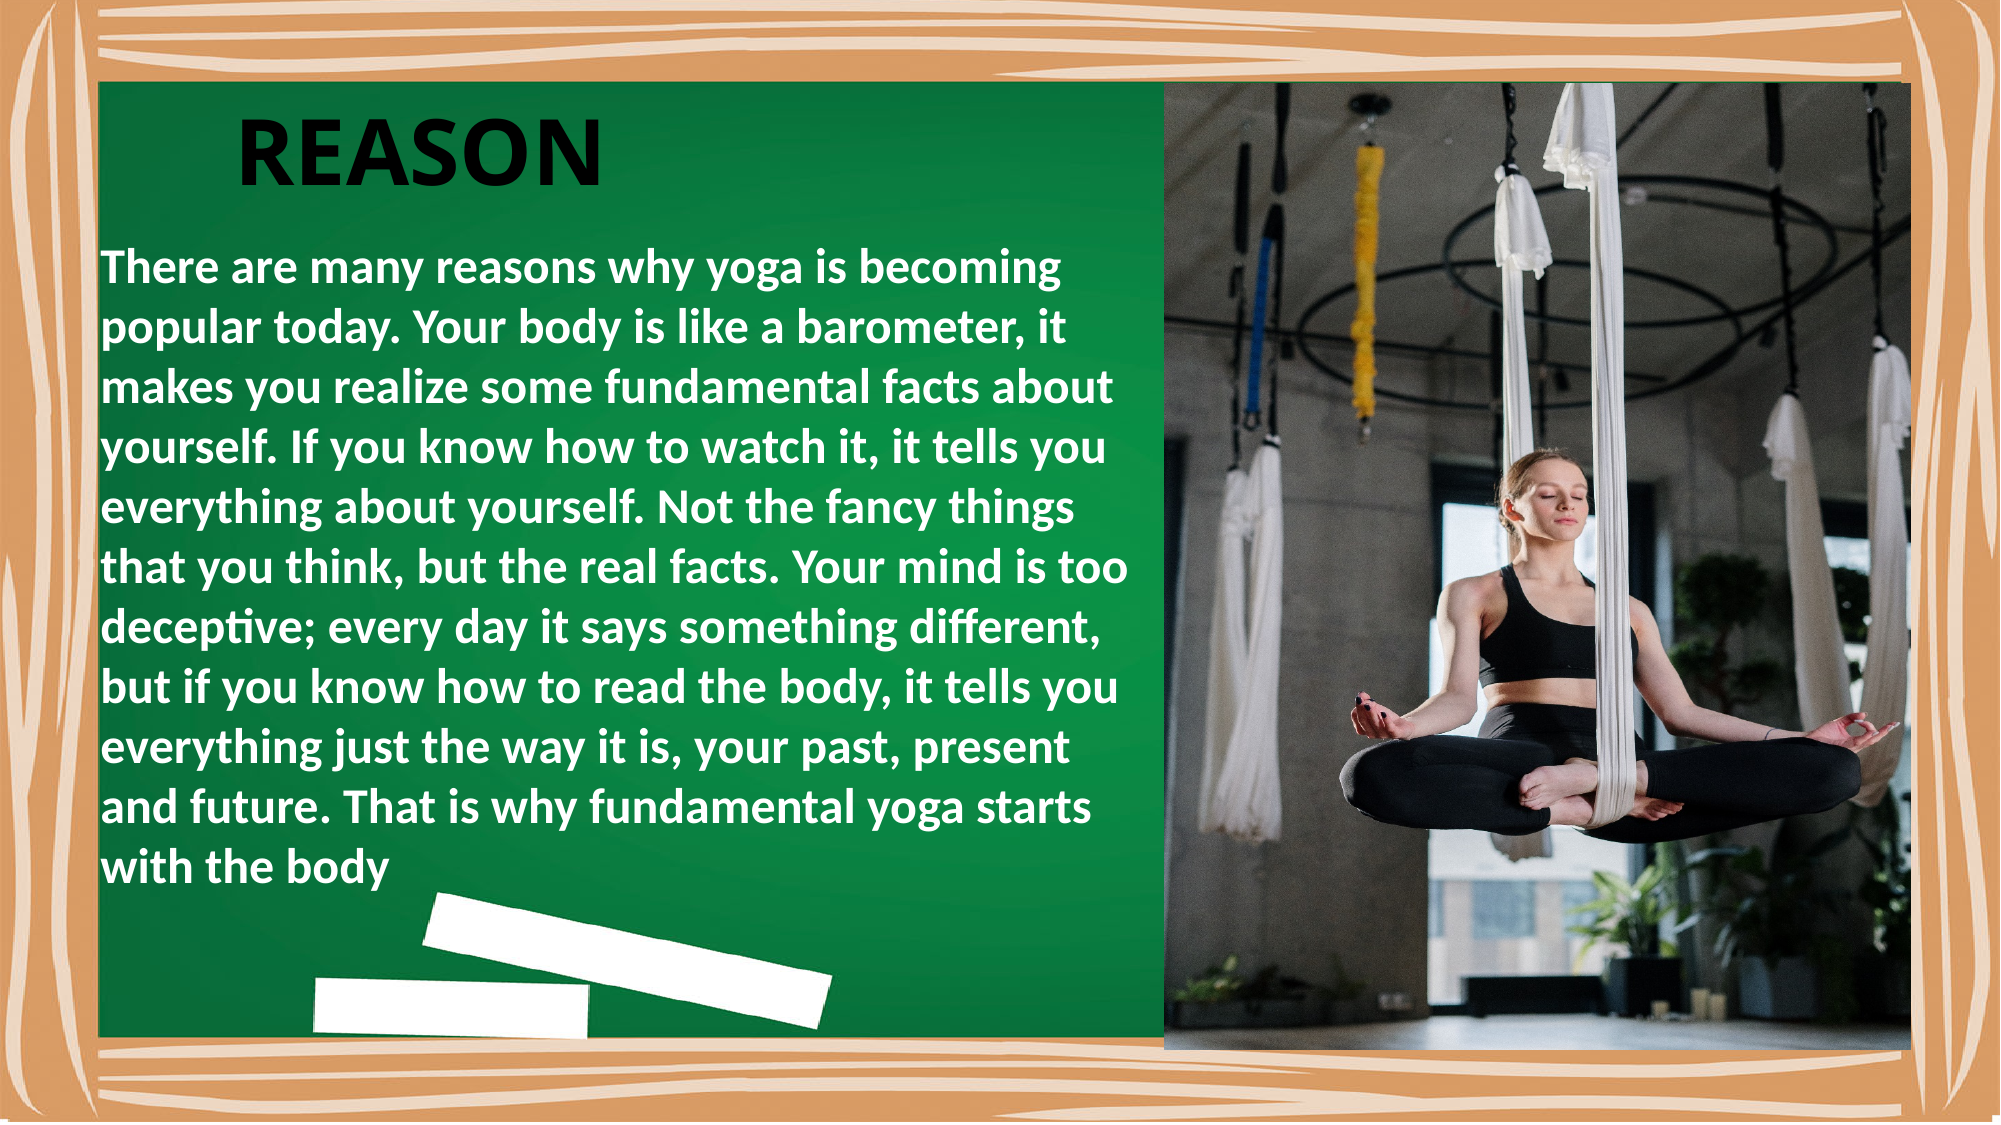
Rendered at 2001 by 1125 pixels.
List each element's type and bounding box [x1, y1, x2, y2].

picture [0, 0, 2000, 1122]
list [1164, 83, 1911, 1050]
